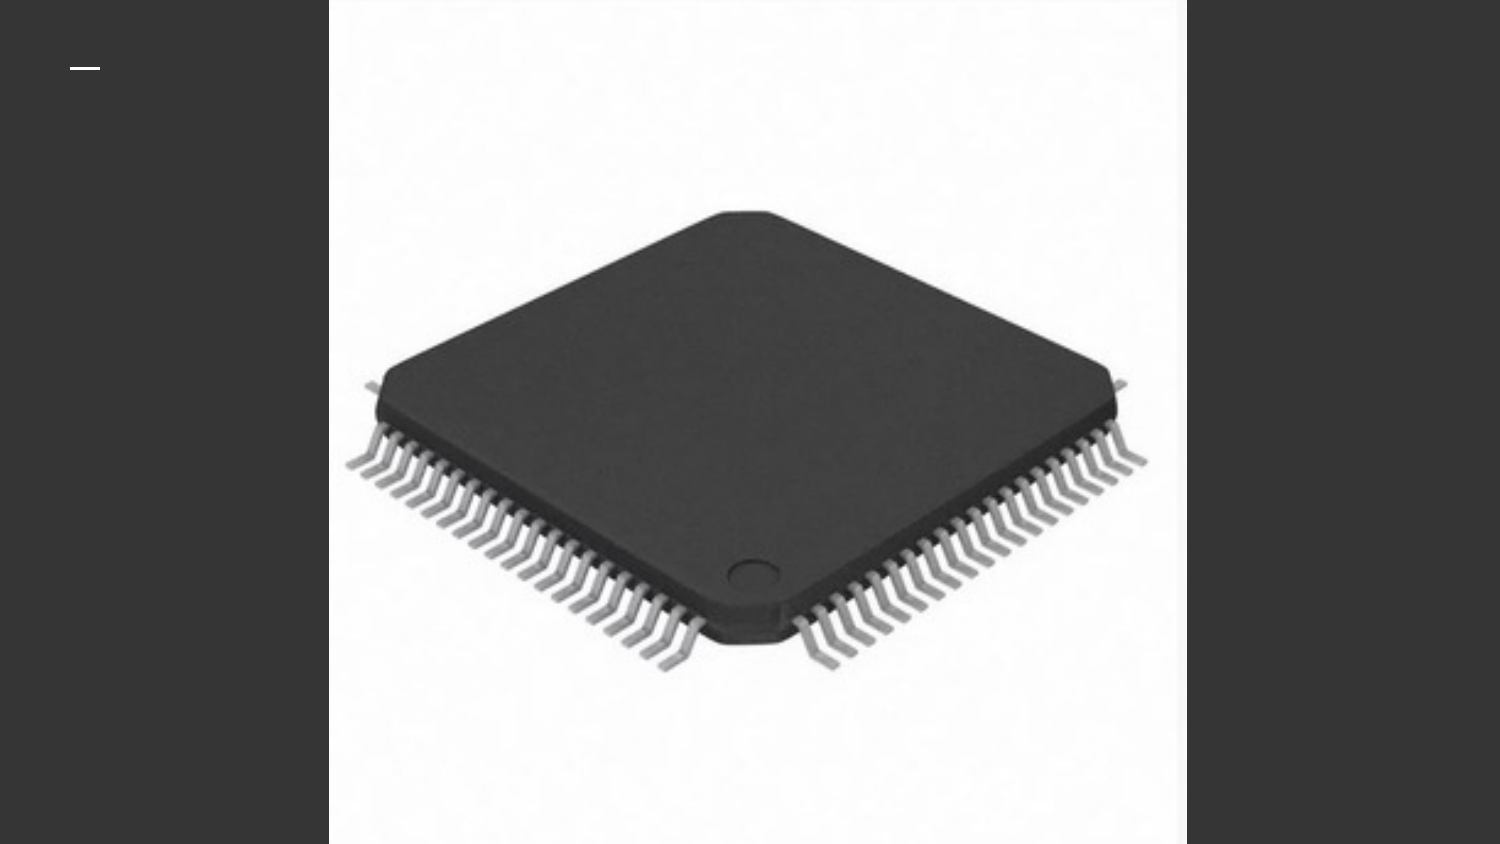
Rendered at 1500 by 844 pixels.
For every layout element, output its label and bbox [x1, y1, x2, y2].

picture [329, 0, 1187, 844]
